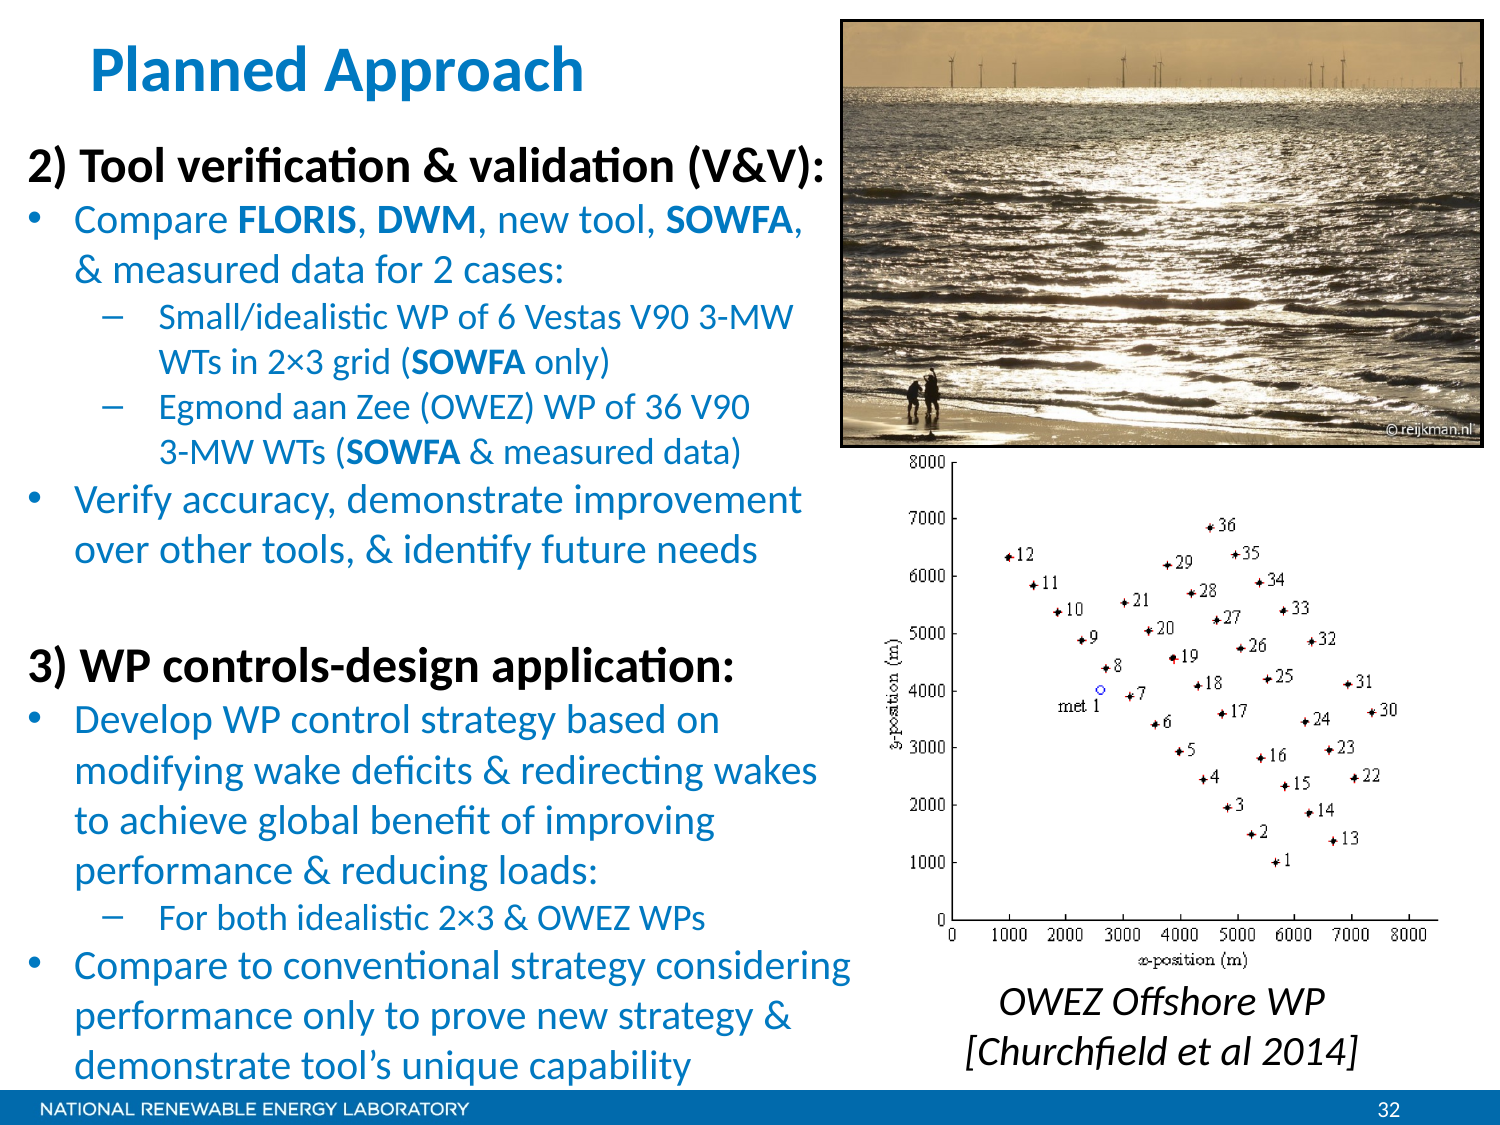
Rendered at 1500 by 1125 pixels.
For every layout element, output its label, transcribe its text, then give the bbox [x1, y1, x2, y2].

text_box 2) Tool verification & validation (V&V): Compare FLORIS, DWM, new tool, SOWFA, & measured data for 2 cases: Small/idealistic WP of 6 Vestas V90 3-MW WTs in 2×3 grid (SOWFA only) Egmond aan Zee (OWEZ) WP of 36 V90 3-MW WTs (SOWFA & measured data) Verify accuracy, demonstrate improvement over other tools, & identify future needs 3) WP controls-design application: Develop WP control strategy based on modifying wake deficits & redirecting wakes to achieve global benefit of improving performance & reducing loads: For both idealistic 2×3 & OWEZ WPs Compare to conventional strategy considering performance only to prove new strategy & demonstrate tool’s unique capability [12, 124, 875, 1095]
text_box OWEZ Offshore WP [Churchfield et al 2014] [835, 966, 1488, 1100]
picture [880, 449, 1444, 972]
picture [0, 1090, 1500, 1125]
title Planned Approach [75, 19, 840, 113]
picture [842, 21, 1481, 446]
